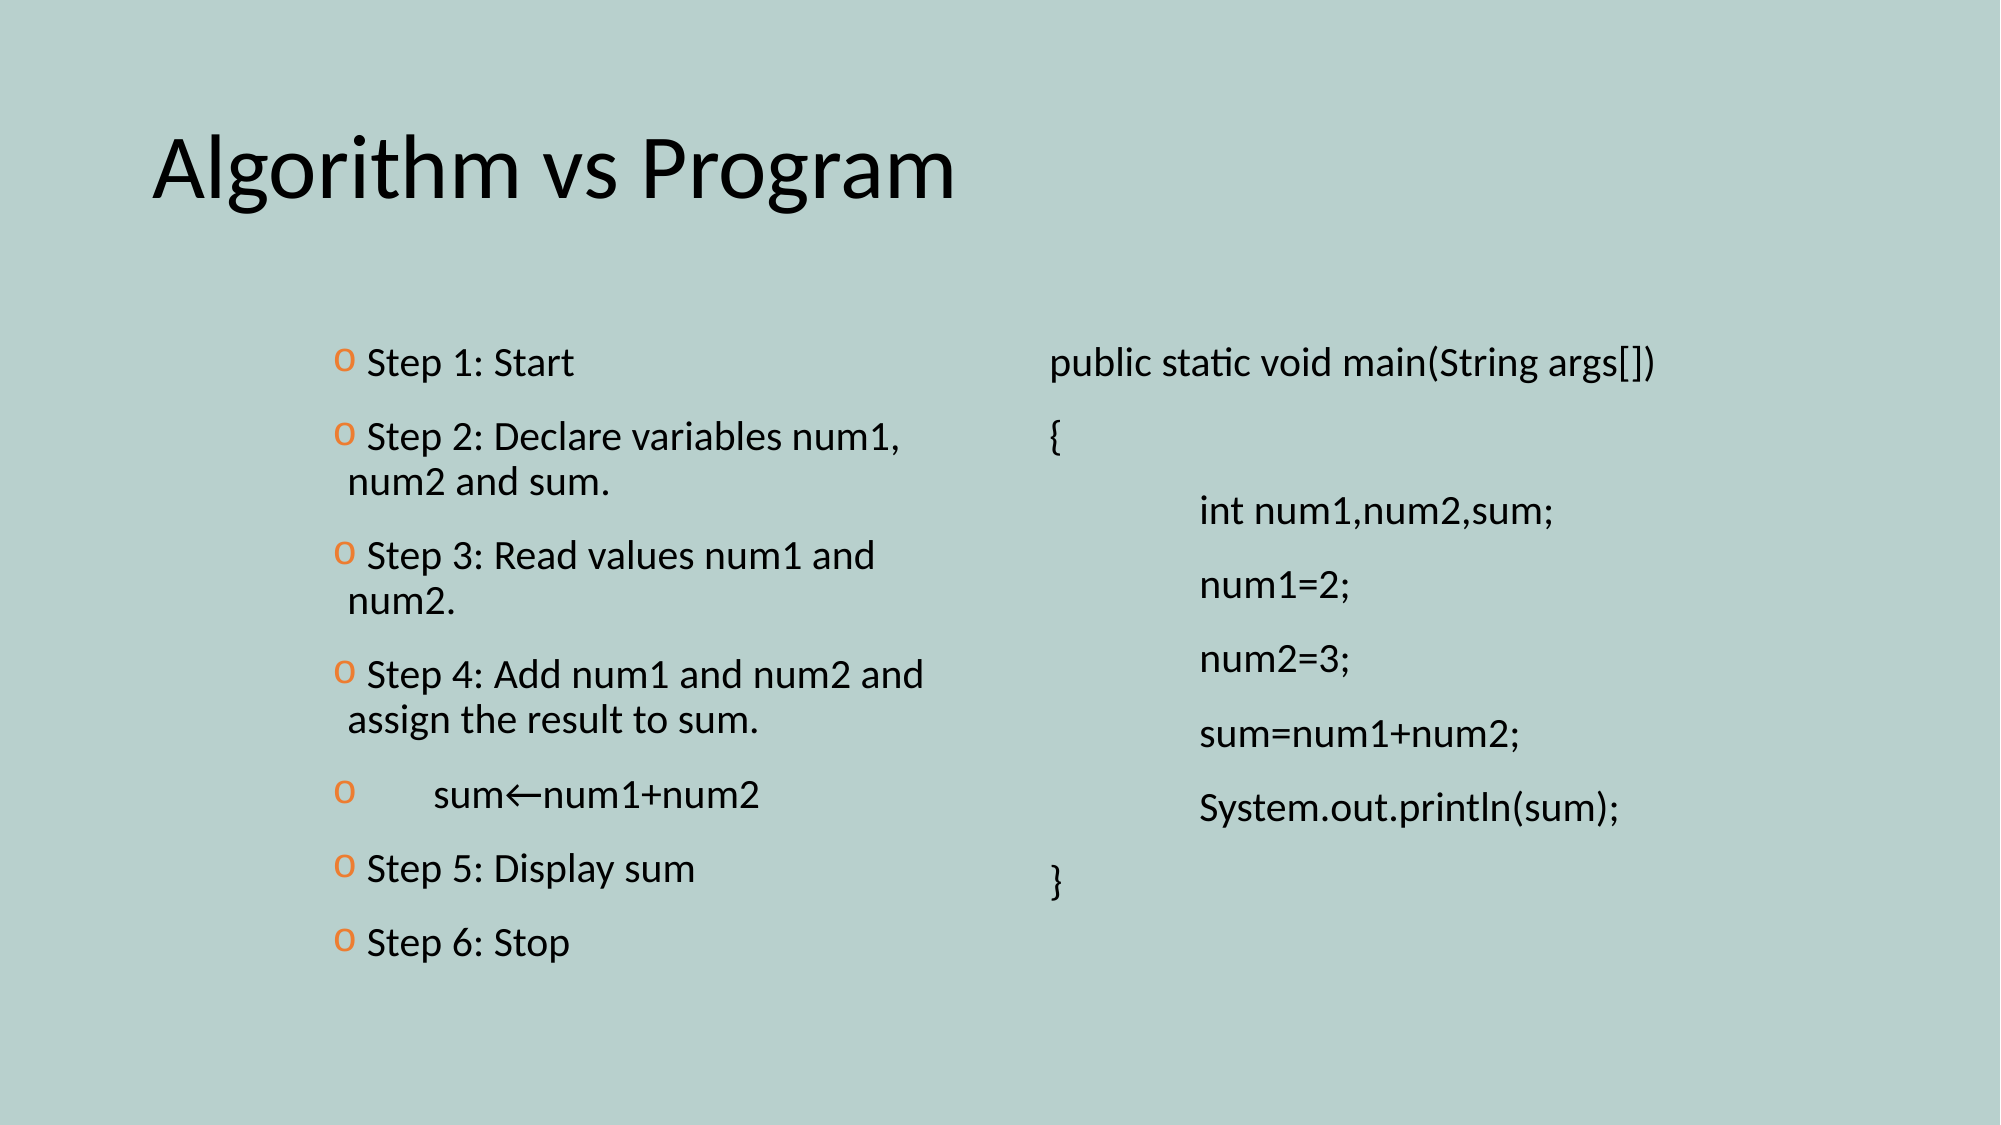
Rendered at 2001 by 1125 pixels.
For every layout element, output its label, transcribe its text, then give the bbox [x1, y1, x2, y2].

text_box public static void main(String args[]) { int num1,num2,sum; num1=2; num2=3; sum=num1+num2; System.out.println(sum); } [1041, 332, 1713, 1075]
title Algorithm vs Program [137, 59, 1863, 278]
text_box Step 1: Start Step 2: Declare variables num1, num2 and sum. Step 3: Read values num1 and num2. Step 4: Add num1 and num2 and assign the result to sum. sum←num1+num2 Step 5: Display sum Step 6: Stop [324, 332, 996, 1050]
